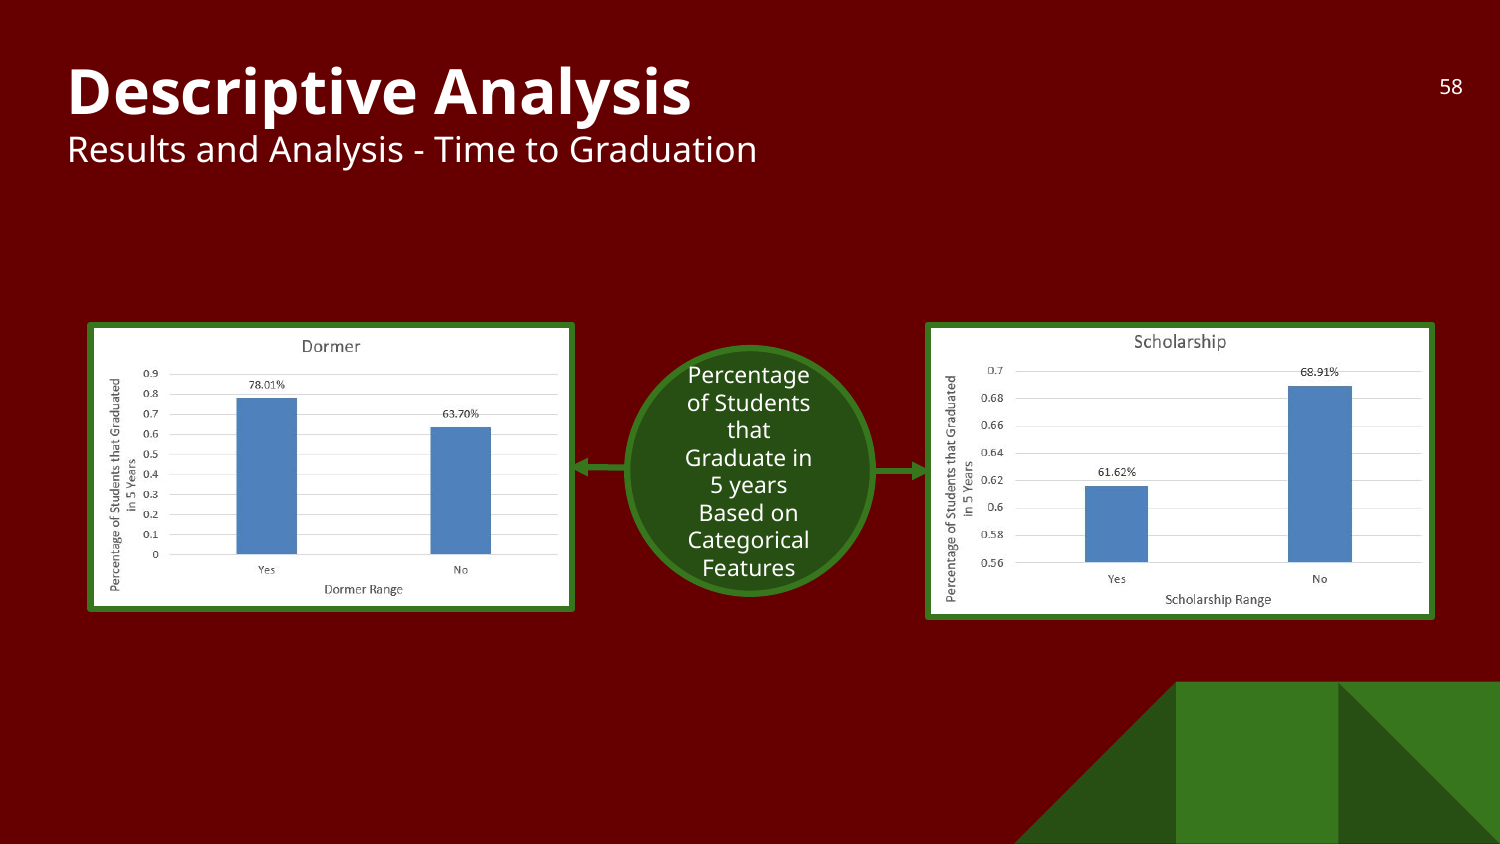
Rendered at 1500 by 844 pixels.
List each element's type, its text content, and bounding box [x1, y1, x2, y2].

picture [93, 327, 570, 607]
text_box Percentage of Students that Graduate in 5 years Based on Categorical Features [627, 348, 873, 594]
slide_number ‹#› [1387, 55, 1478, 120]
title Descriptive Analysis Results and Analysis - Time to Graduation [51, 37, 1293, 194]
picture [930, 327, 1430, 615]
